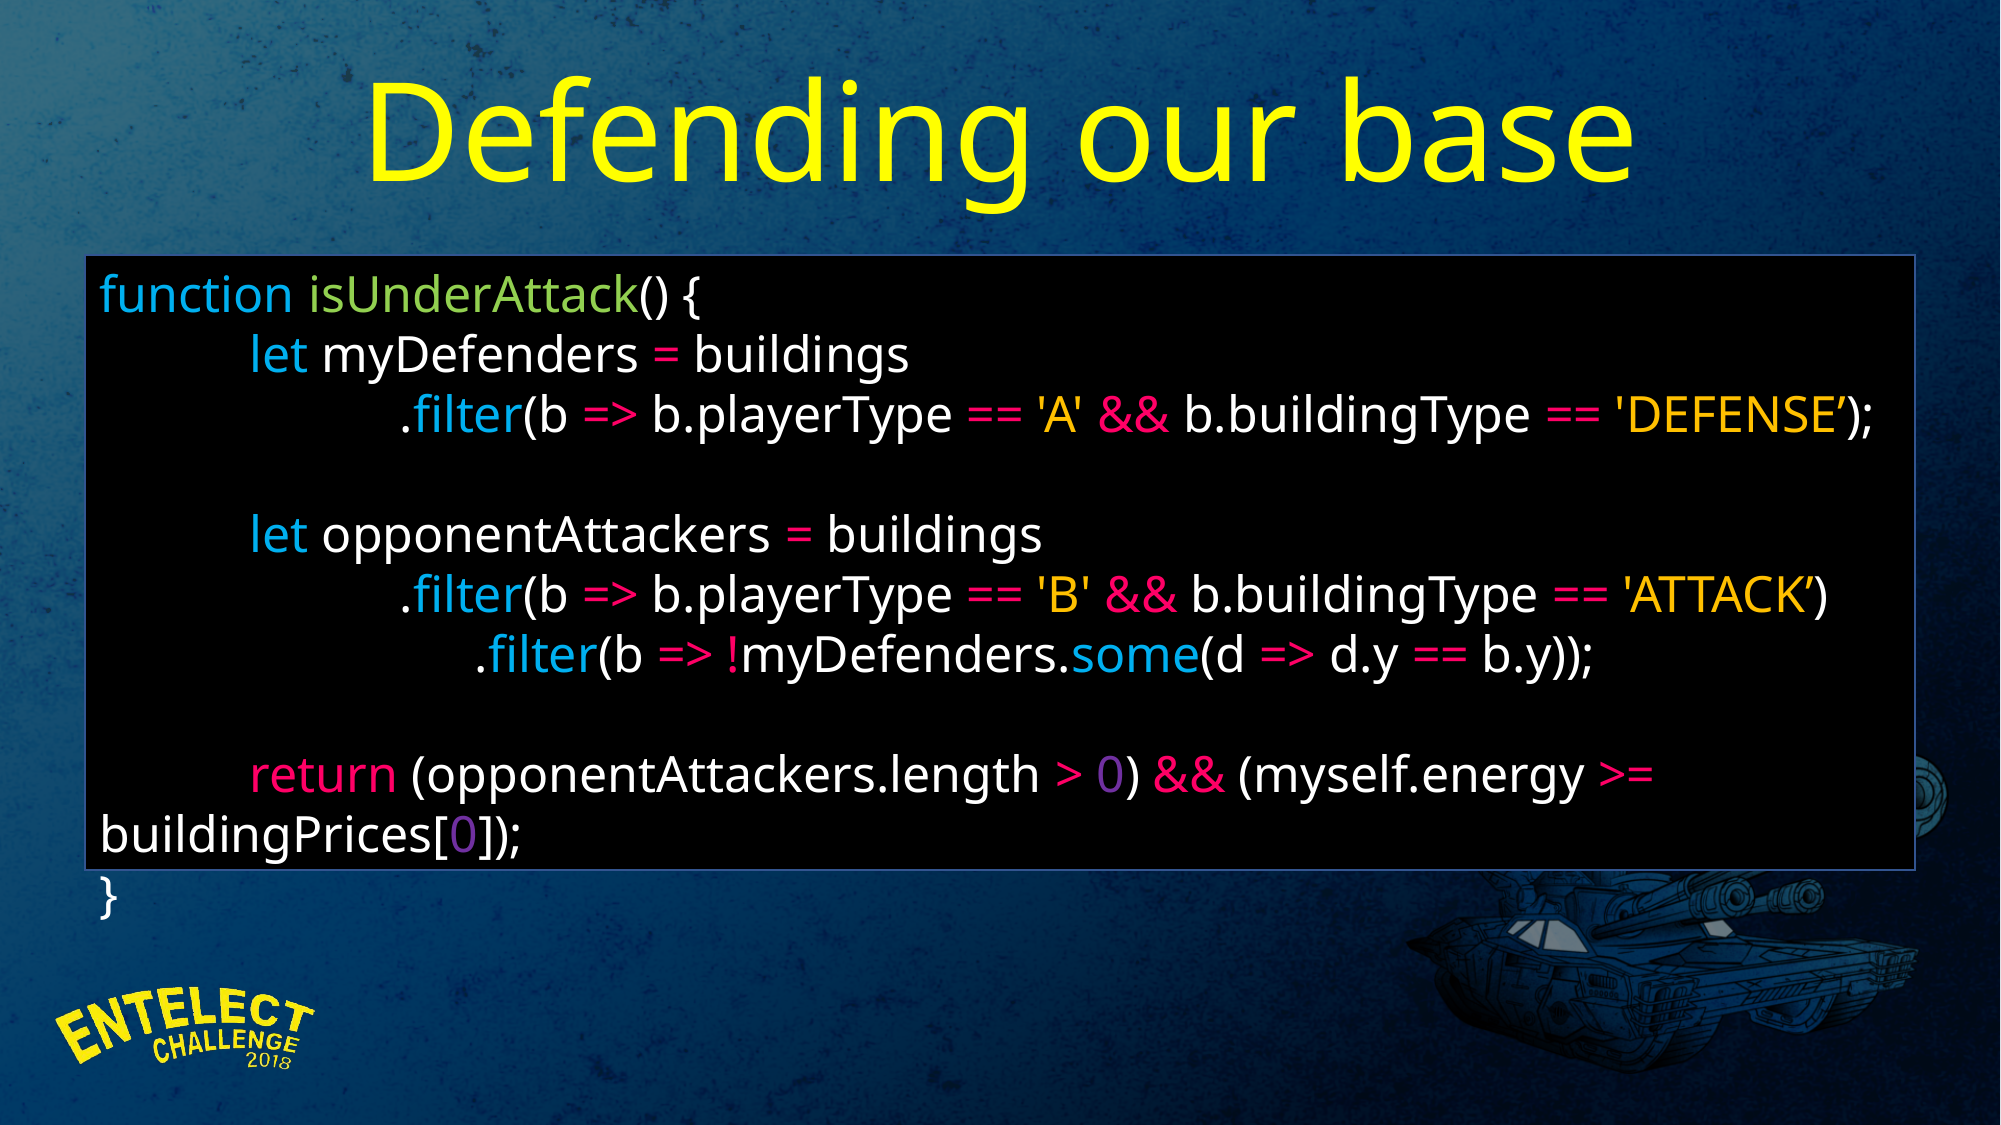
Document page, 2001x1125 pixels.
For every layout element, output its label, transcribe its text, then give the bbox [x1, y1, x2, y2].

text_box Defending our base [51, 55, 1949, 188]
picture [0, 0, 2001, 1125]
text_box function isUnderAttack() { let myDefenders = buildings .filter(b => b.playerType == 'A' && b.buildingType == 'DEFENSE’); let opponentAttackers = buildings .filter(b => b.playerType == 'B' && b.buildingType == 'ATTACK’) .filter(b => !myDefenders.some(d => d.y == b.y)); return (opponentAttackers.length > 0) && (myself.energy >= buildingPrices[0]); } [84, 254, 1916, 871]
